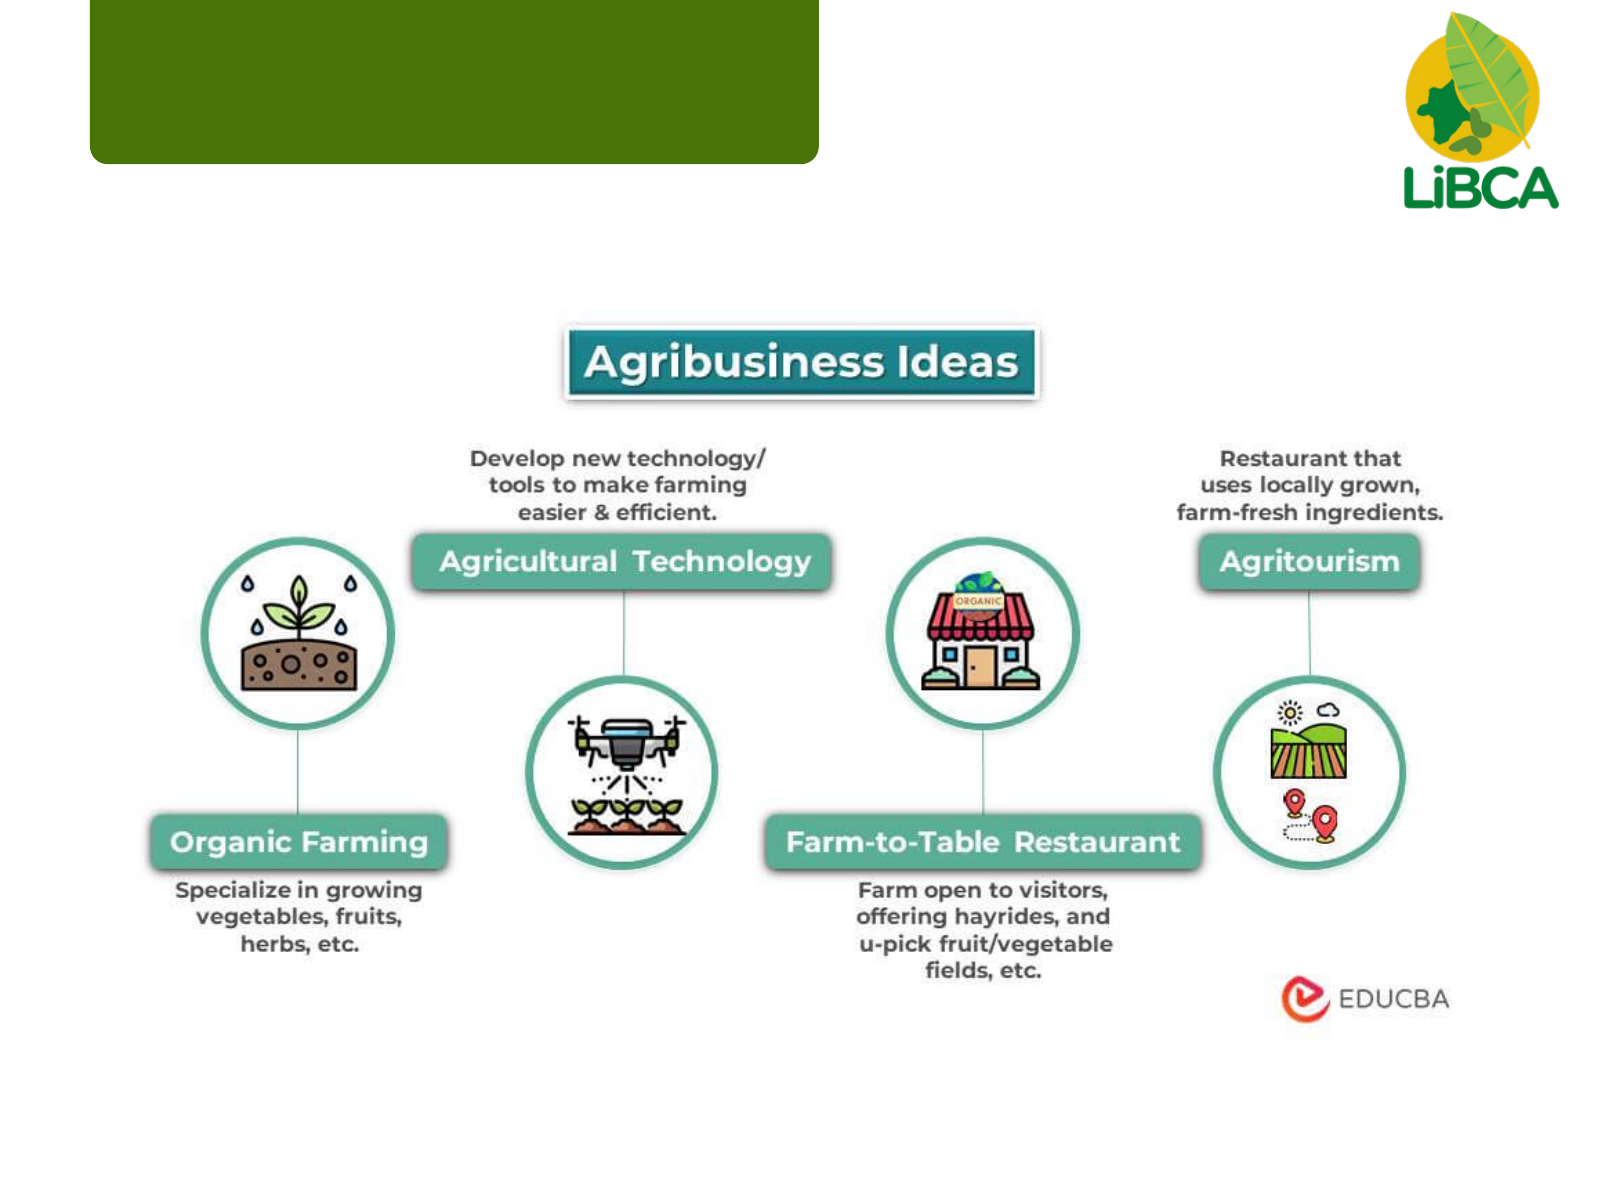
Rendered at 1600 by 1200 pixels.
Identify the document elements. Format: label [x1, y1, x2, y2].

text_box [137, 310, 1463, 1057]
text_box [1391, 1, 1569, 239]
text_box [89, 0, 820, 165]
